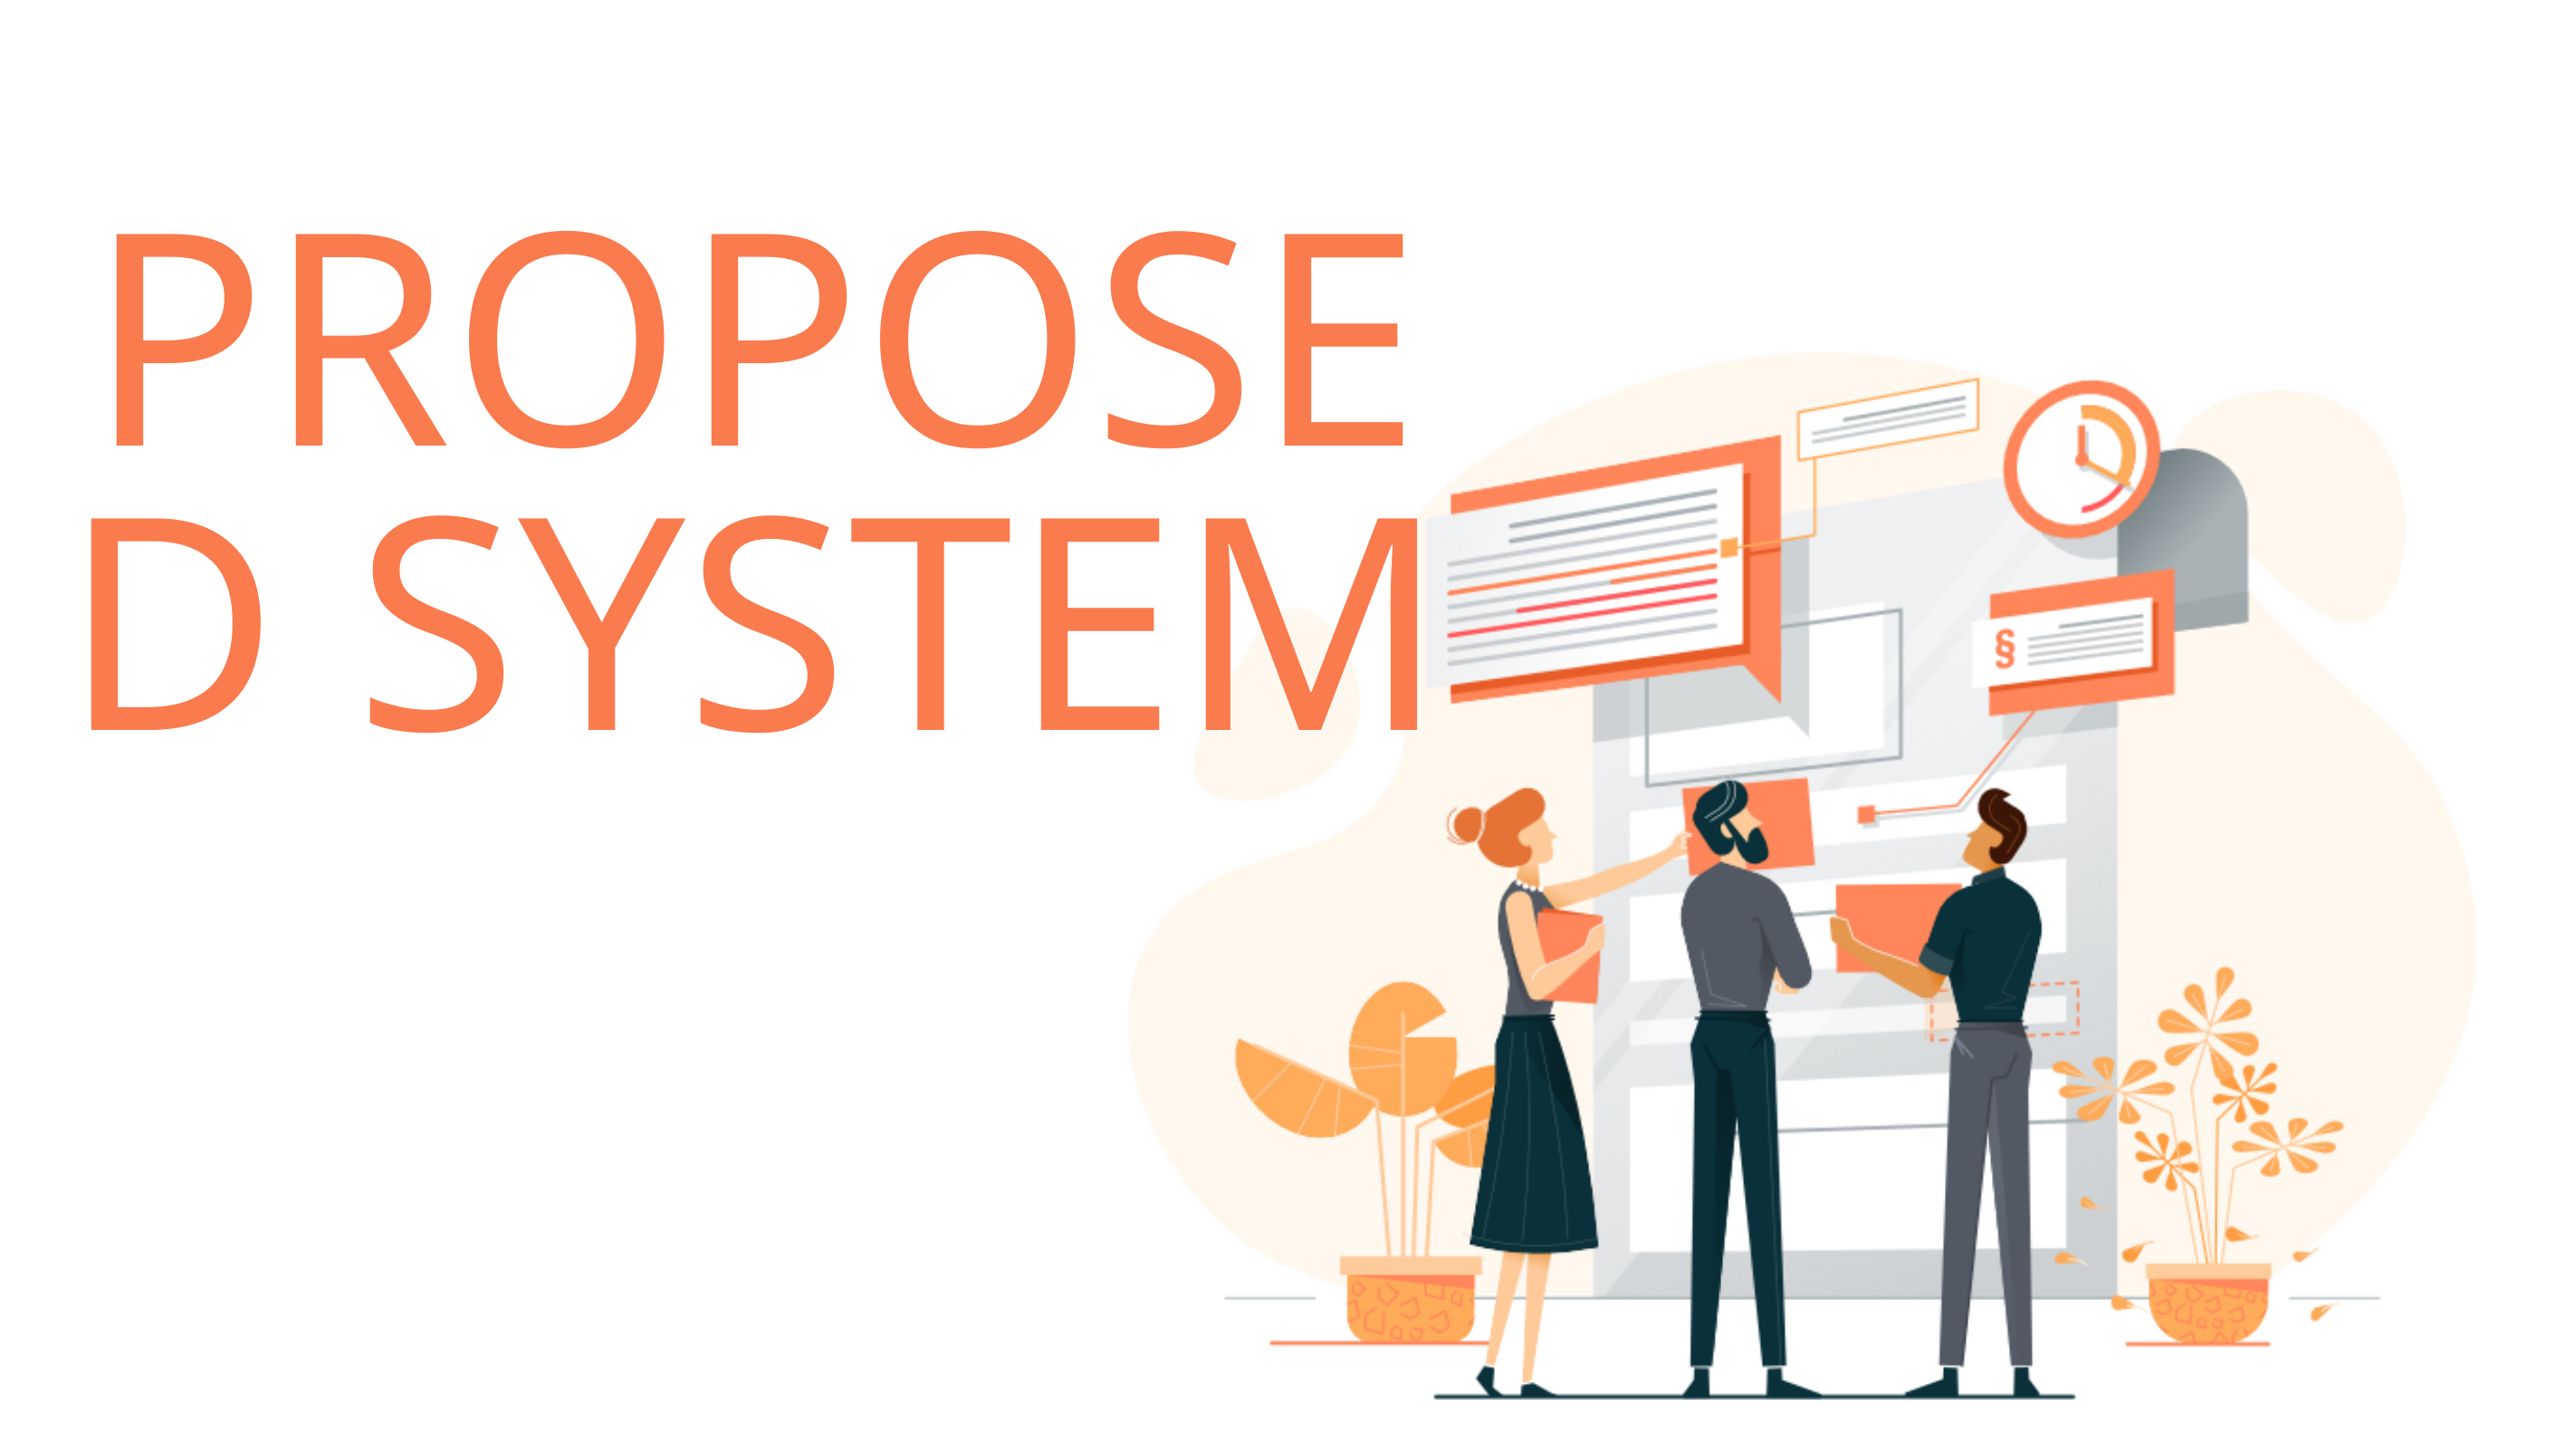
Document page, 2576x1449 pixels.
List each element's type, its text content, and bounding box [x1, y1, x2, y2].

title Proposed System [0, 210, 1509, 884]
picture [1066, 316, 2576, 1449]
